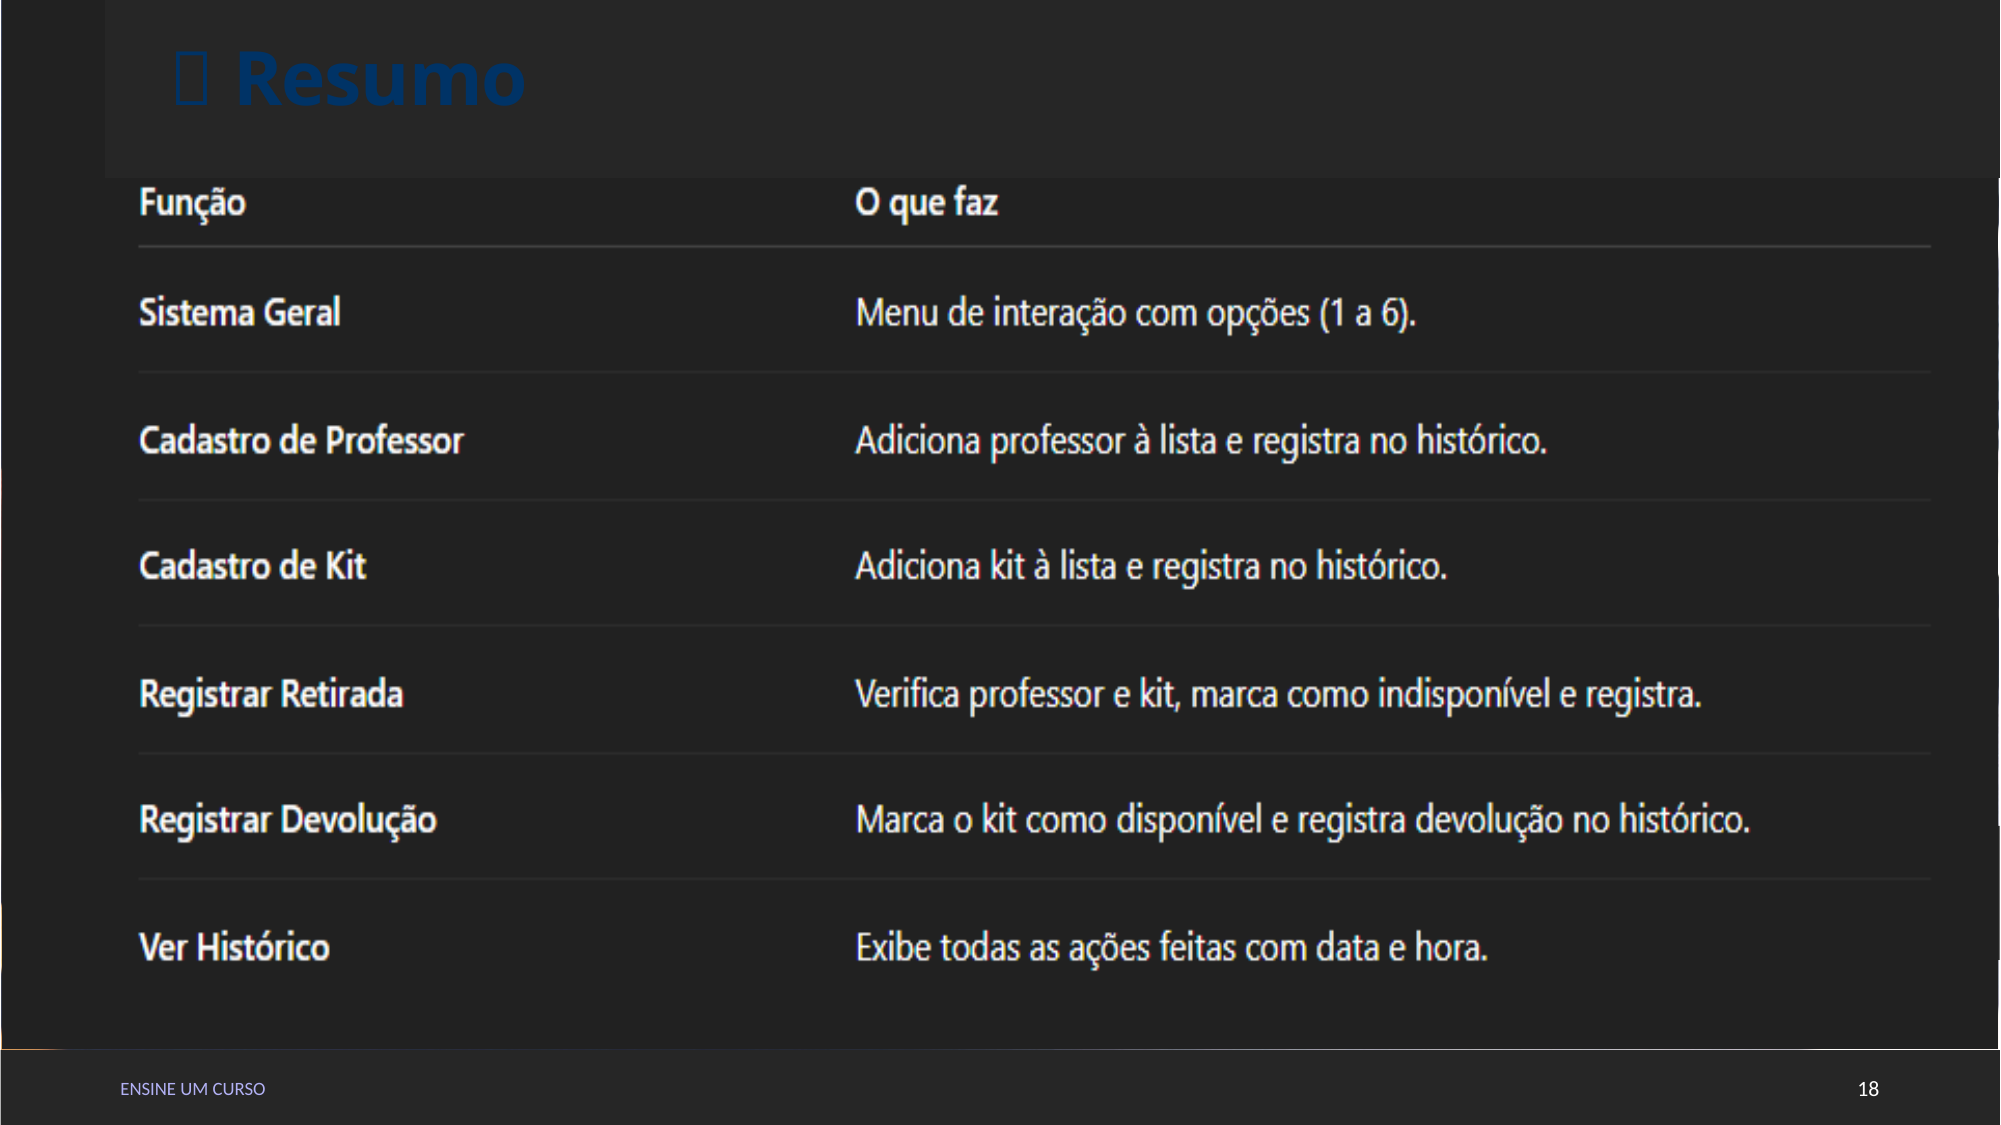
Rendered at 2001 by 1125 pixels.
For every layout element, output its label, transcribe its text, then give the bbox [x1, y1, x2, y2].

slide_number <número> [1793, 1057, 1895, 1118]
picture [1, 0, 1999, 1051]
footer ENSINE UM CURSO [105, 1057, 1224, 1118]
